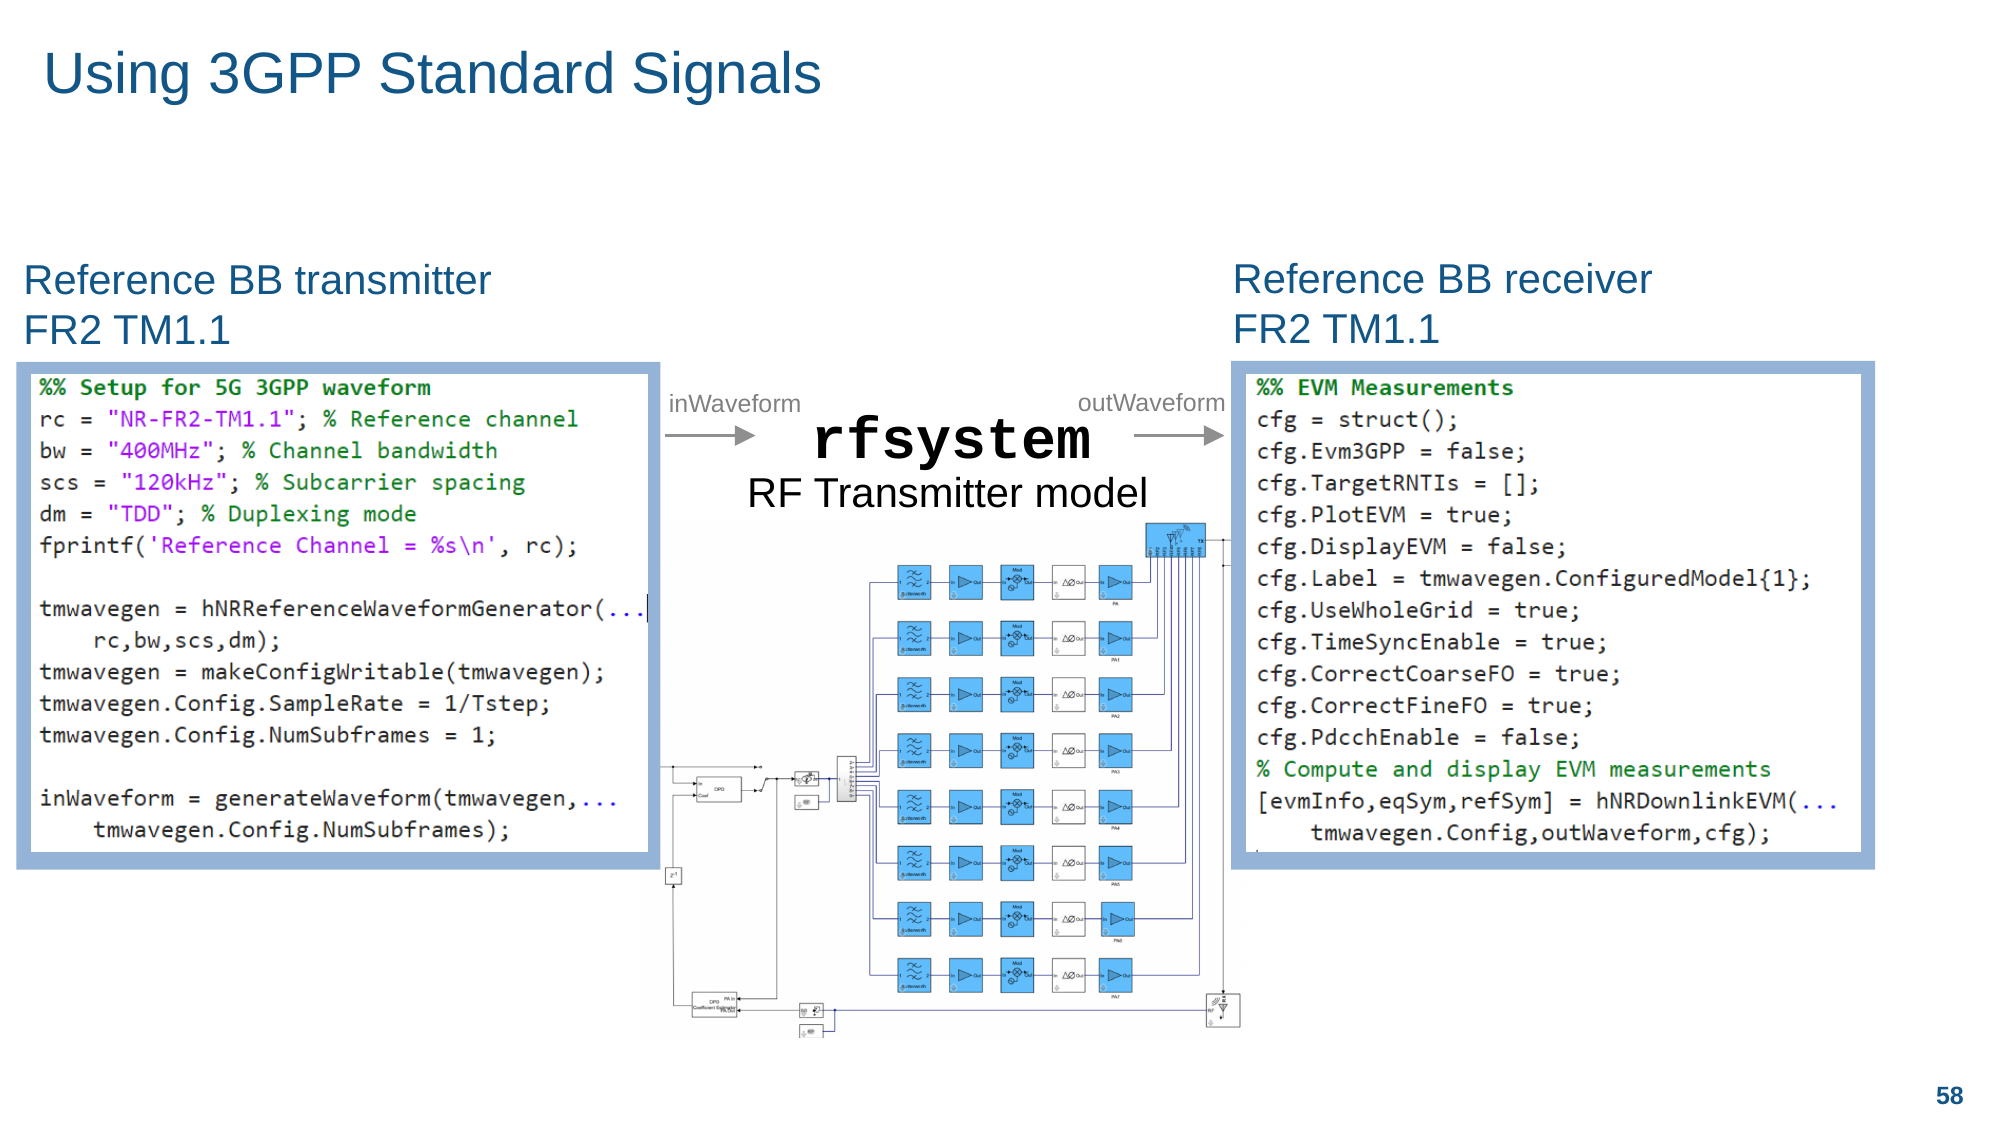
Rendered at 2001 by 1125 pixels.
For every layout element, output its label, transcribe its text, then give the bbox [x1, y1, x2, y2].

text_box Reference BB transmitter FR2 TM1.1 [8, 245, 507, 361]
text_box [14, 360, 663, 872]
text_box Reference BB receiver FR2 TM1.1 [1217, 244, 1669, 360]
picture [31, 374, 1861, 1038]
title Using 3GPP Standard Signals [28, 28, 2000, 191]
text_box inWaveform [654, 380, 817, 426]
text_box RF Transmitter model [732, 458, 1164, 518]
text_box outWaveform [1063, 378, 1240, 424]
text_box [1229, 359, 1877, 872]
text_box rfsystem [796, 392, 1107, 458]
